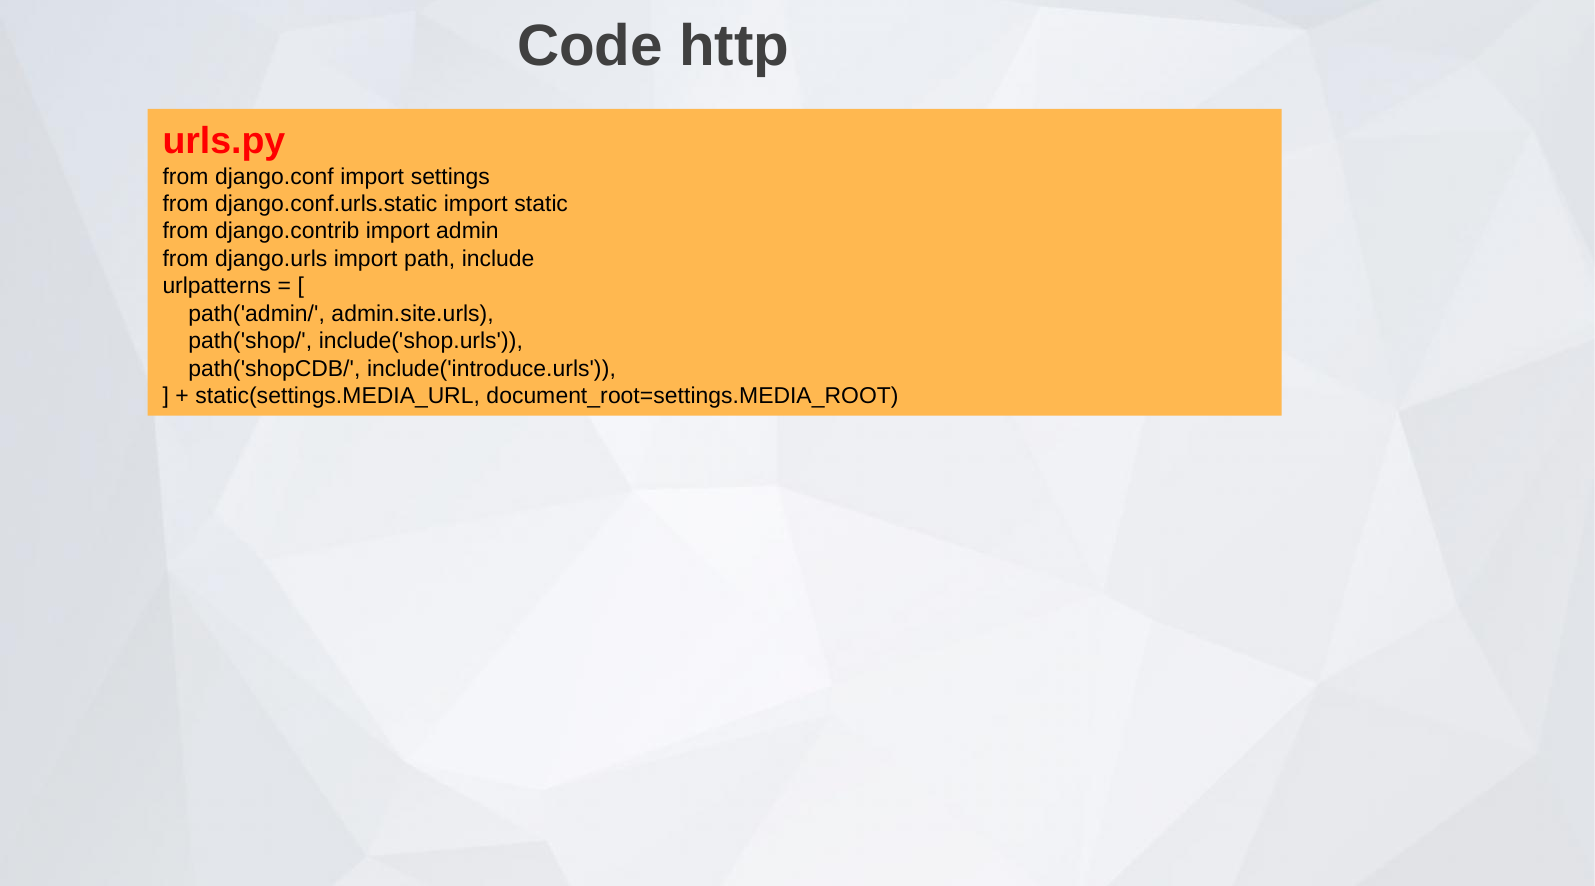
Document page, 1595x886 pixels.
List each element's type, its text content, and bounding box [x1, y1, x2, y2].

text_box urls.py from django.conf import settings from django.conf.urls.static import static from django.contrib import admin from django.urls import path, include urlpatterns = [ path('admin/', admin.site.urls), path('shop/', include('shop.urls')), path('shopCDB/', include('introduce.urls')), ] + static(settings.MEDIA_URL, document_root=settings.MEDIA_ROOT) [147, 108, 1282, 416]
picture [0, 0, 1595, 886]
text_box Code http [242, 0, 1081, 108]
